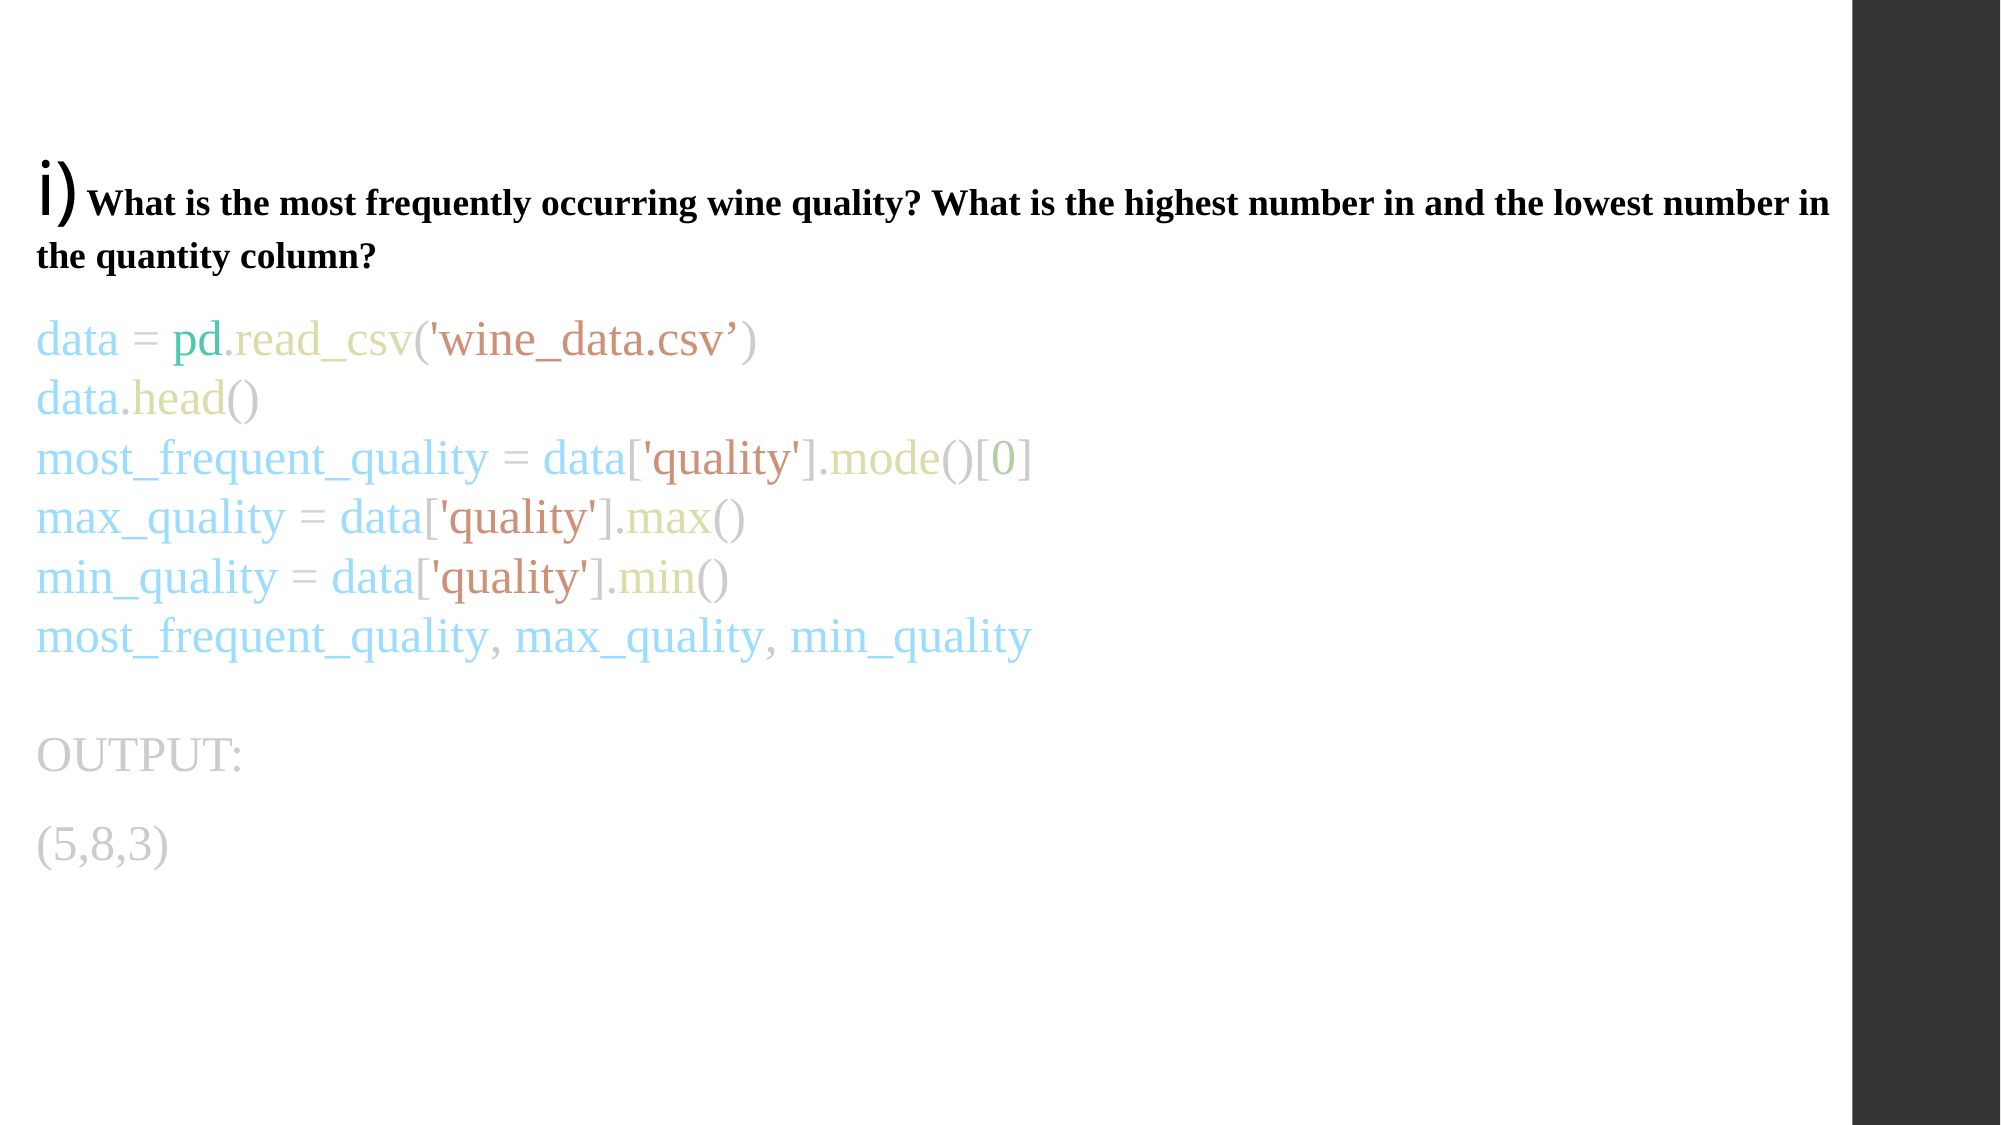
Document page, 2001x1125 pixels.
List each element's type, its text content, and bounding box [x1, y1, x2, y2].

text_box i) What is the most frequently occurring wine quality? What is the highest number in and the lowest number in the quantity column? data = pd.read_csv('wine_data.csv’) data.head() most_frequent_quality = data['quality'].mode()[0] max_quality = data['quality'].max() min_quality = data['quality'].min() most_frequent_quality, max_quality, min_quality OUTPUT: (5,8,3) [21, 133, 1864, 1062]
